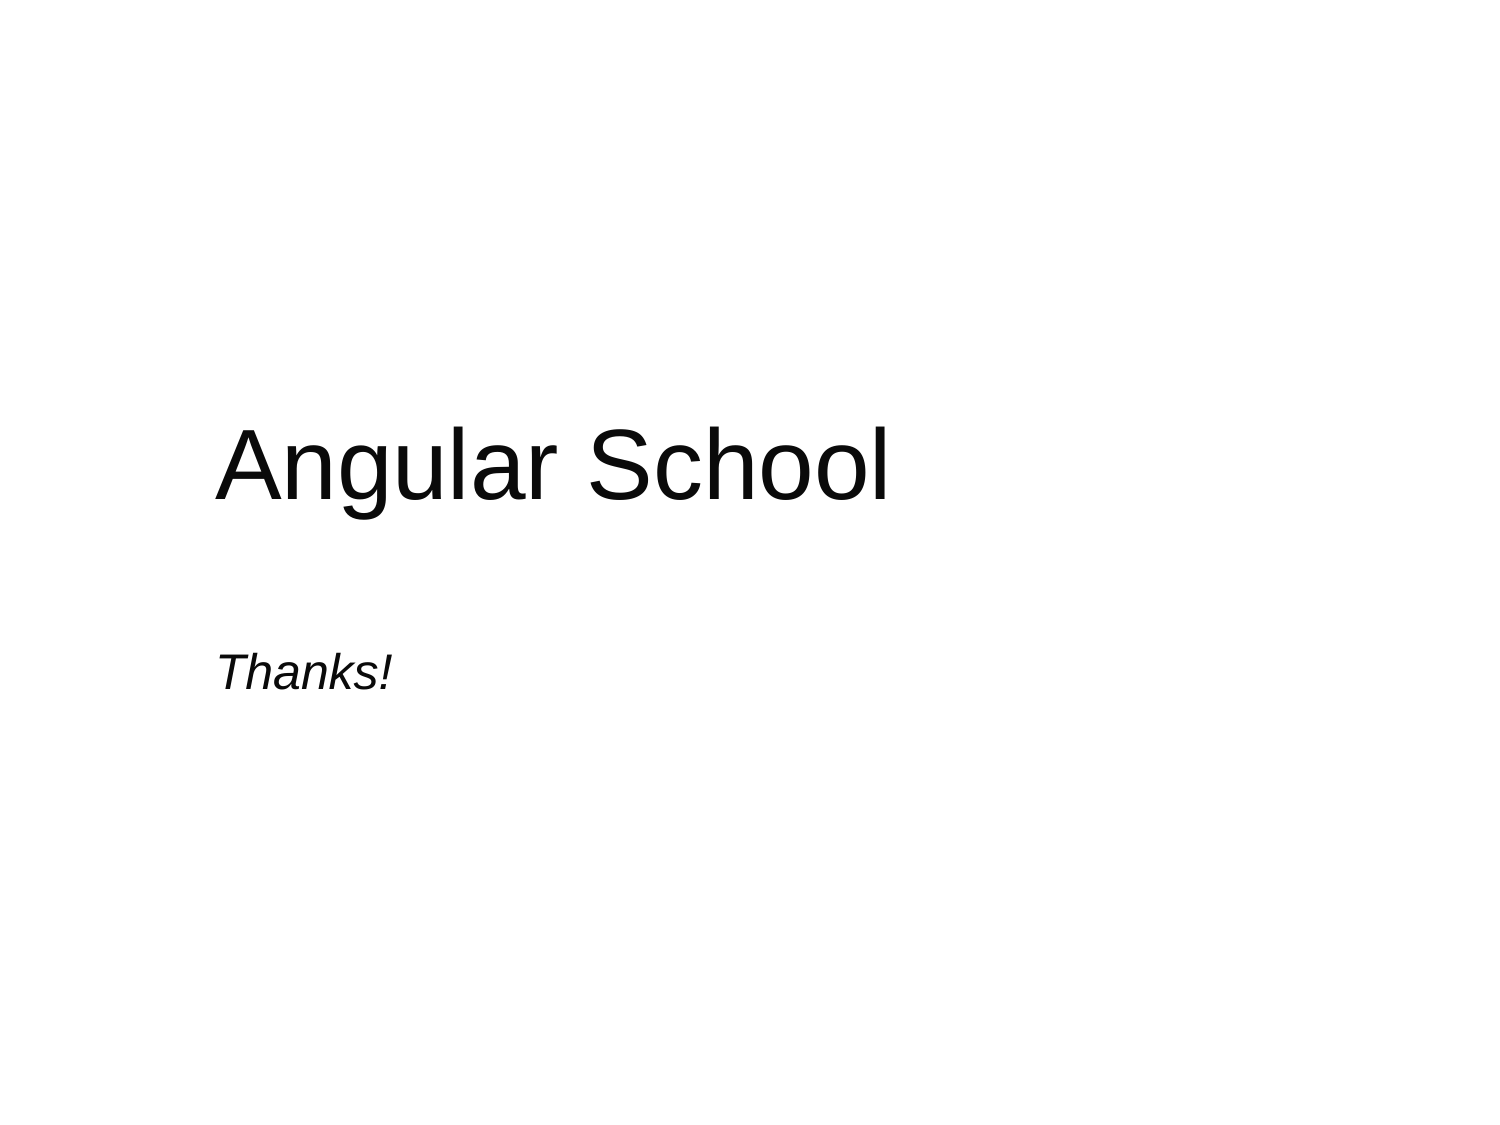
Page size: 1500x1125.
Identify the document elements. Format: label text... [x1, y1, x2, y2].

text_box Angular School Thanks! [199, 384, 1167, 715]
title [111, 348, 1388, 592]
